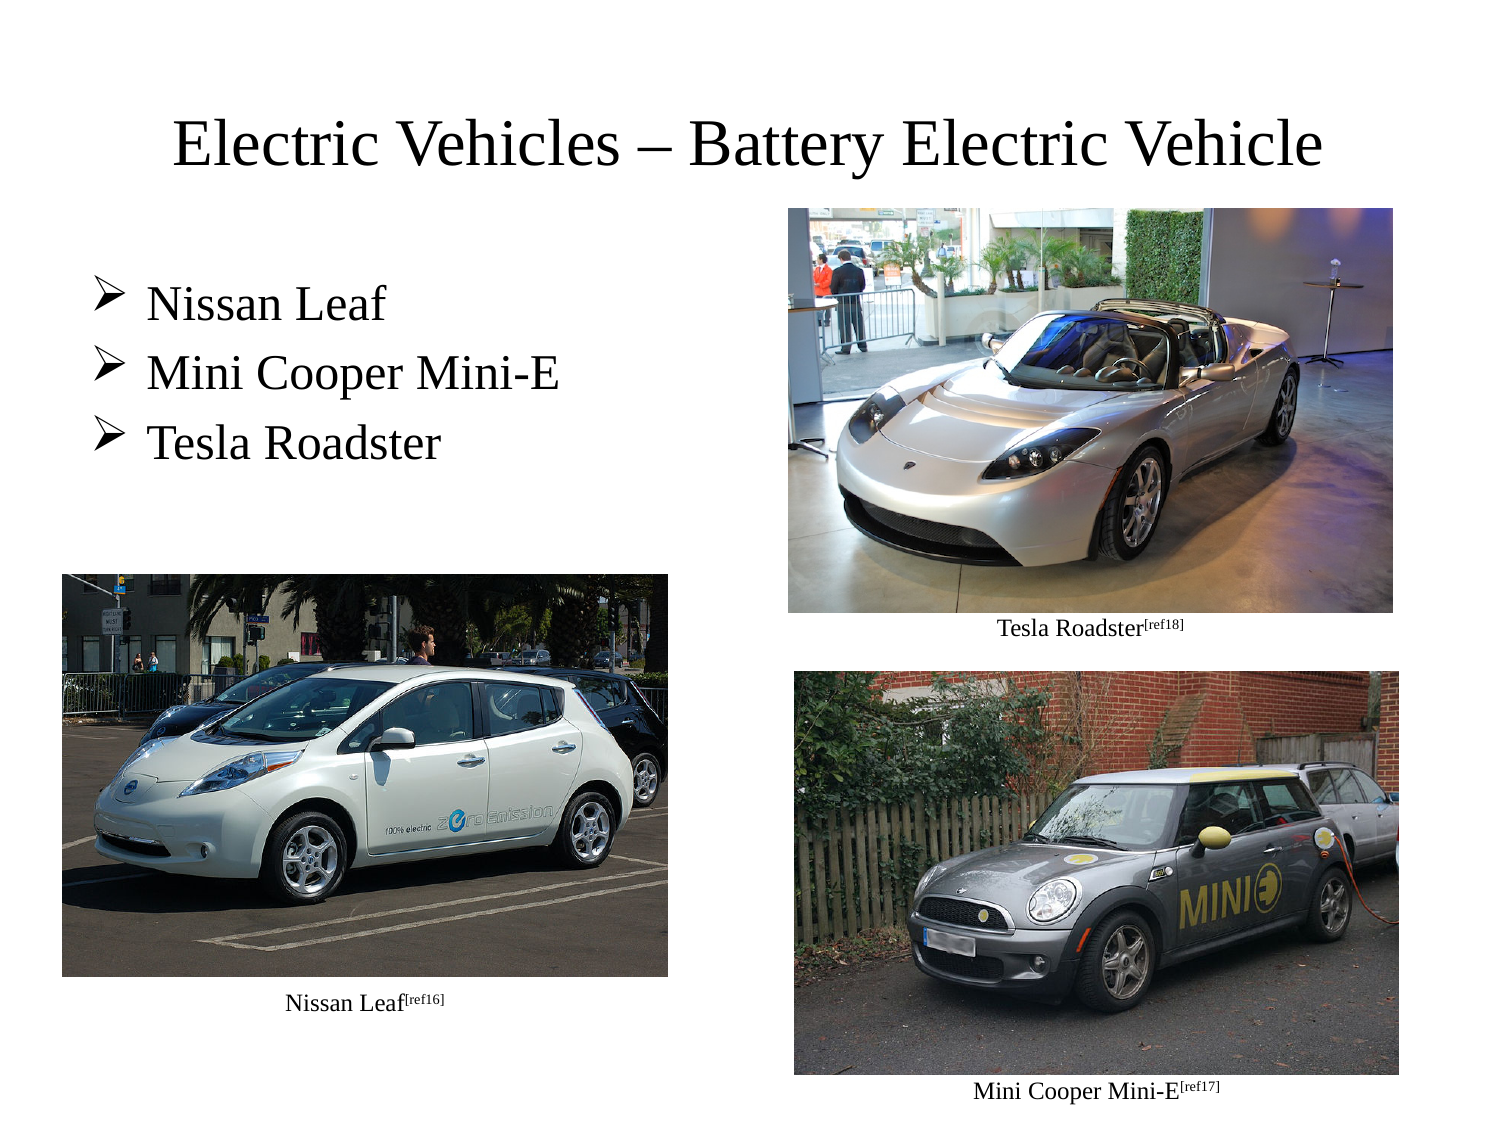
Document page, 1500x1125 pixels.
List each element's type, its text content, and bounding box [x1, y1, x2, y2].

text_box Tesla Roadster[ref18] [865, 621, 1316, 650]
text_box Mini Cooper Mini-E[ref17] [871, 1085, 1322, 1112]
picture [794, 671, 1400, 1076]
list Nissan Leaf Mini Cooper Mini-E Tesla Roadster [75, 262, 1425, 1005]
title Electric Vehicles – Battery Electric Vehicle [75, 45, 1425, 233]
text_box Nissan Leaf[ref16] [139, 987, 590, 1025]
picture [62, 574, 668, 978]
picture [787, 207, 1393, 613]
